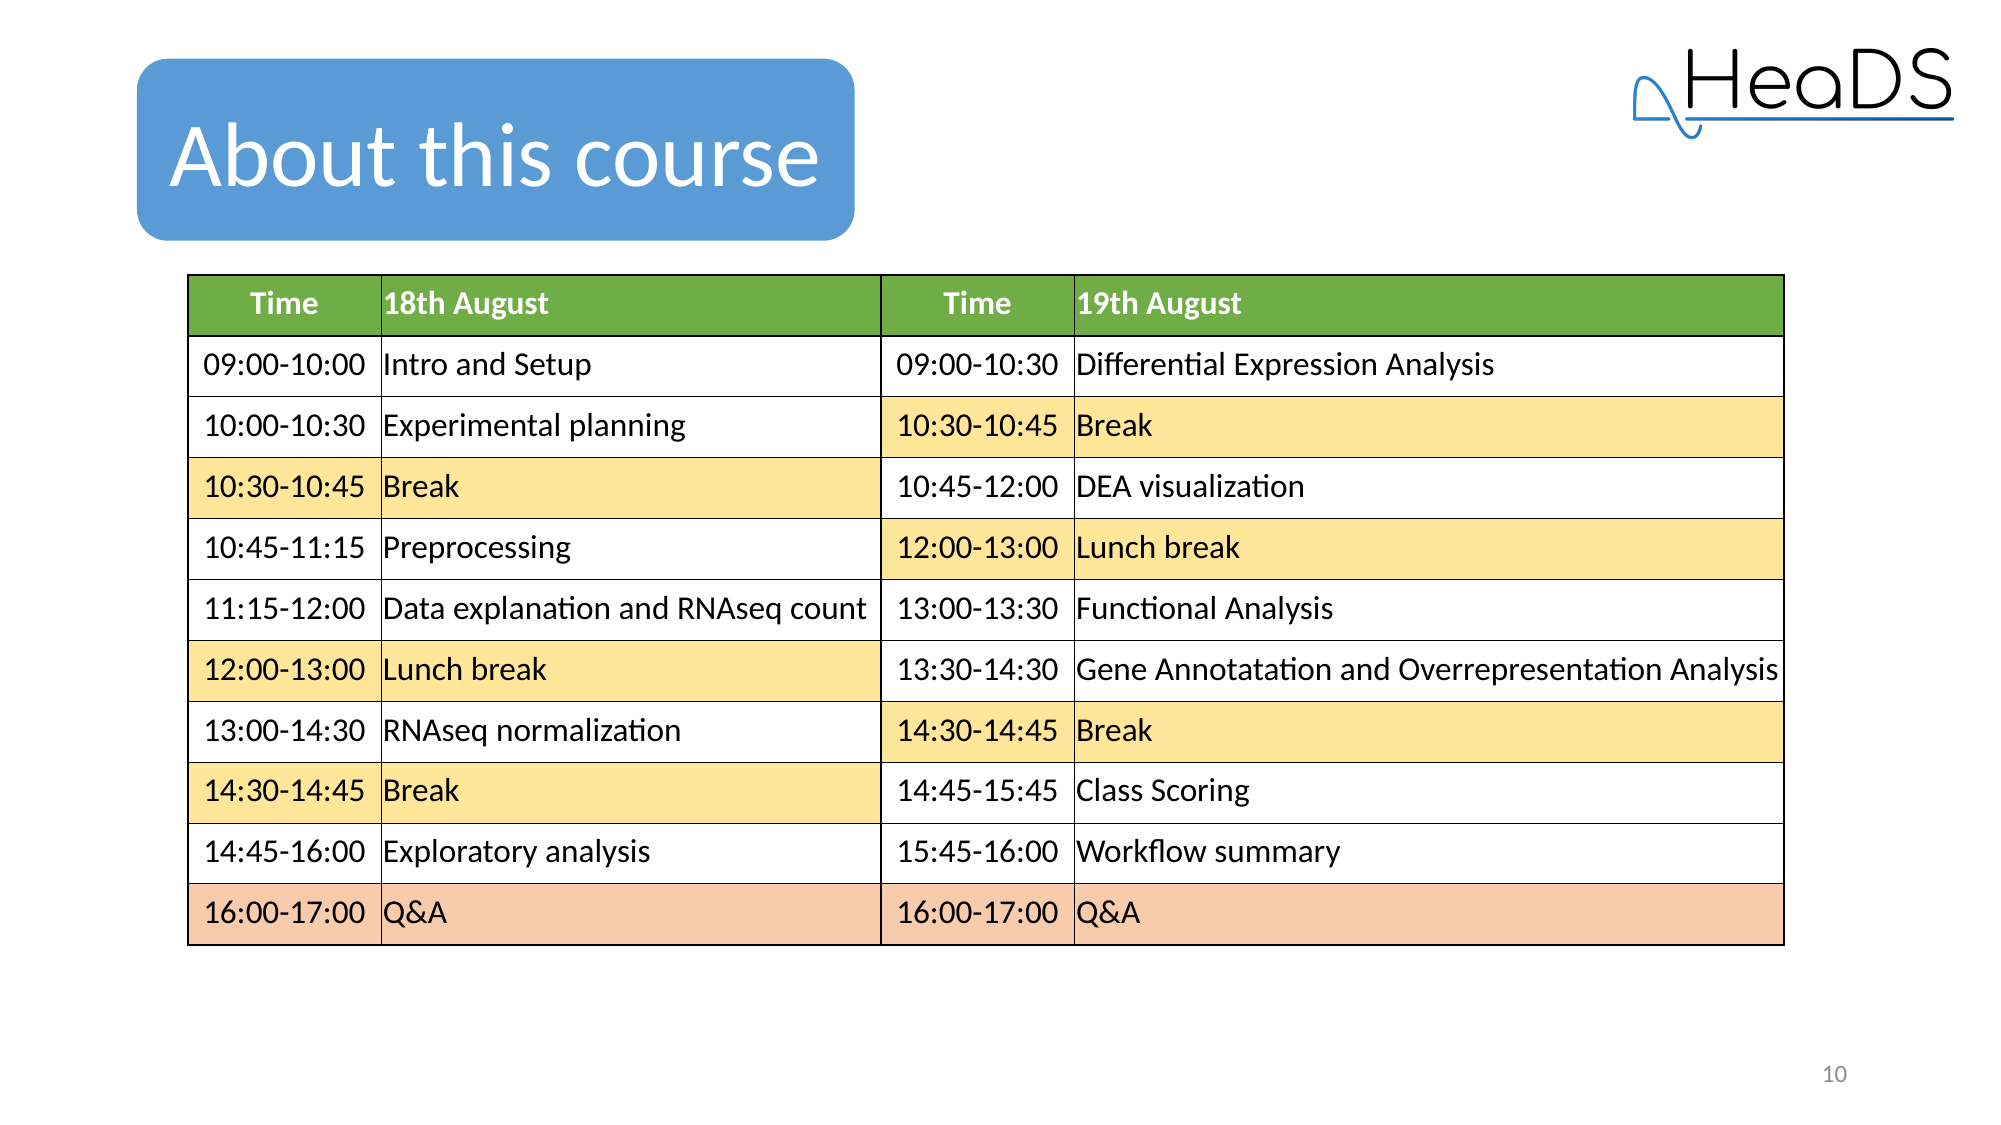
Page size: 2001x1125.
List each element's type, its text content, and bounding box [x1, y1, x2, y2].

table_cell 12:00-13:00 [882, 519, 1074, 579]
table_cell Lunch break [382, 641, 880, 701]
table_cell Data explanation and RNAseq count [382, 580, 880, 640]
table_cell 13:30-14:30 [882, 641, 1074, 701]
table_cell Break [382, 458, 880, 518]
table_cell Functional Analysis [1075, 580, 1783, 640]
table_cell Workflow summary [1075, 824, 1783, 883]
text_box About this course [136, 58, 855, 241]
table_header Time [189, 276, 381, 335]
table_cell Differential Expression Analysis [1075, 337, 1783, 396]
picture [1633, 48, 1954, 139]
table_cell Q&A [382, 884, 880, 944]
table_cell 15:45-16:00 [882, 824, 1074, 883]
table_cell Experimental planning [382, 397, 880, 457]
table_cell Gene Annotatation and Overrepresentation Analysis [1075, 641, 1783, 701]
table_header 19th August [1075, 276, 1783, 335]
table_cell Class Scoring [1075, 763, 1783, 823]
table_cell 11:15-12:00 [189, 580, 381, 640]
table_cell Break [382, 763, 880, 823]
table_cell 14:45-15:45 [882, 763, 1074, 823]
table_cell 10:30-10:45 [882, 397, 1074, 457]
table_cell Intro and Setup [382, 337, 880, 396]
table_cell RNAseq normalization [382, 702, 880, 762]
table_cell 10:45-11:15 [189, 519, 381, 579]
table_cell Exploratory analysis [382, 824, 880, 883]
table_cell 13:00-13:30 [882, 580, 1074, 640]
table_cell 09:00-10:00 [189, 337, 381, 396]
table_cell Break [1075, 397, 1783, 457]
table_cell 12:00-13:00 [189, 641, 381, 701]
table_cell 10:45-12:00 [882, 458, 1074, 518]
table_cell DEA visualization [1075, 458, 1783, 518]
table_cell 10:30-10:45 [189, 458, 381, 518]
table_header 18th August [382, 276, 880, 335]
table_cell 09:00-10:30 [882, 337, 1074, 396]
table_cell 16:00-17:00 [882, 884, 1074, 944]
table_cell 14:30-14:45 [882, 702, 1074, 762]
table_cell 10:00-10:30 [189, 397, 381, 457]
table_cell 14:45-16:00 [189, 824, 381, 883]
table_cell Preprocessing [382, 519, 880, 579]
slide_number 10 [1412, 1042, 1863, 1103]
table_cell 13:00-14:30 [189, 702, 381, 762]
table_cell 16:00-17:00 [189, 884, 381, 944]
table_header Time [882, 276, 1074, 335]
table_cell Lunch break [1075, 519, 1783, 579]
table_cell 14:30-14:45 [189, 763, 381, 823]
table_cell Q&A [1075, 884, 1783, 944]
table_cell Break [1075, 702, 1783, 762]
